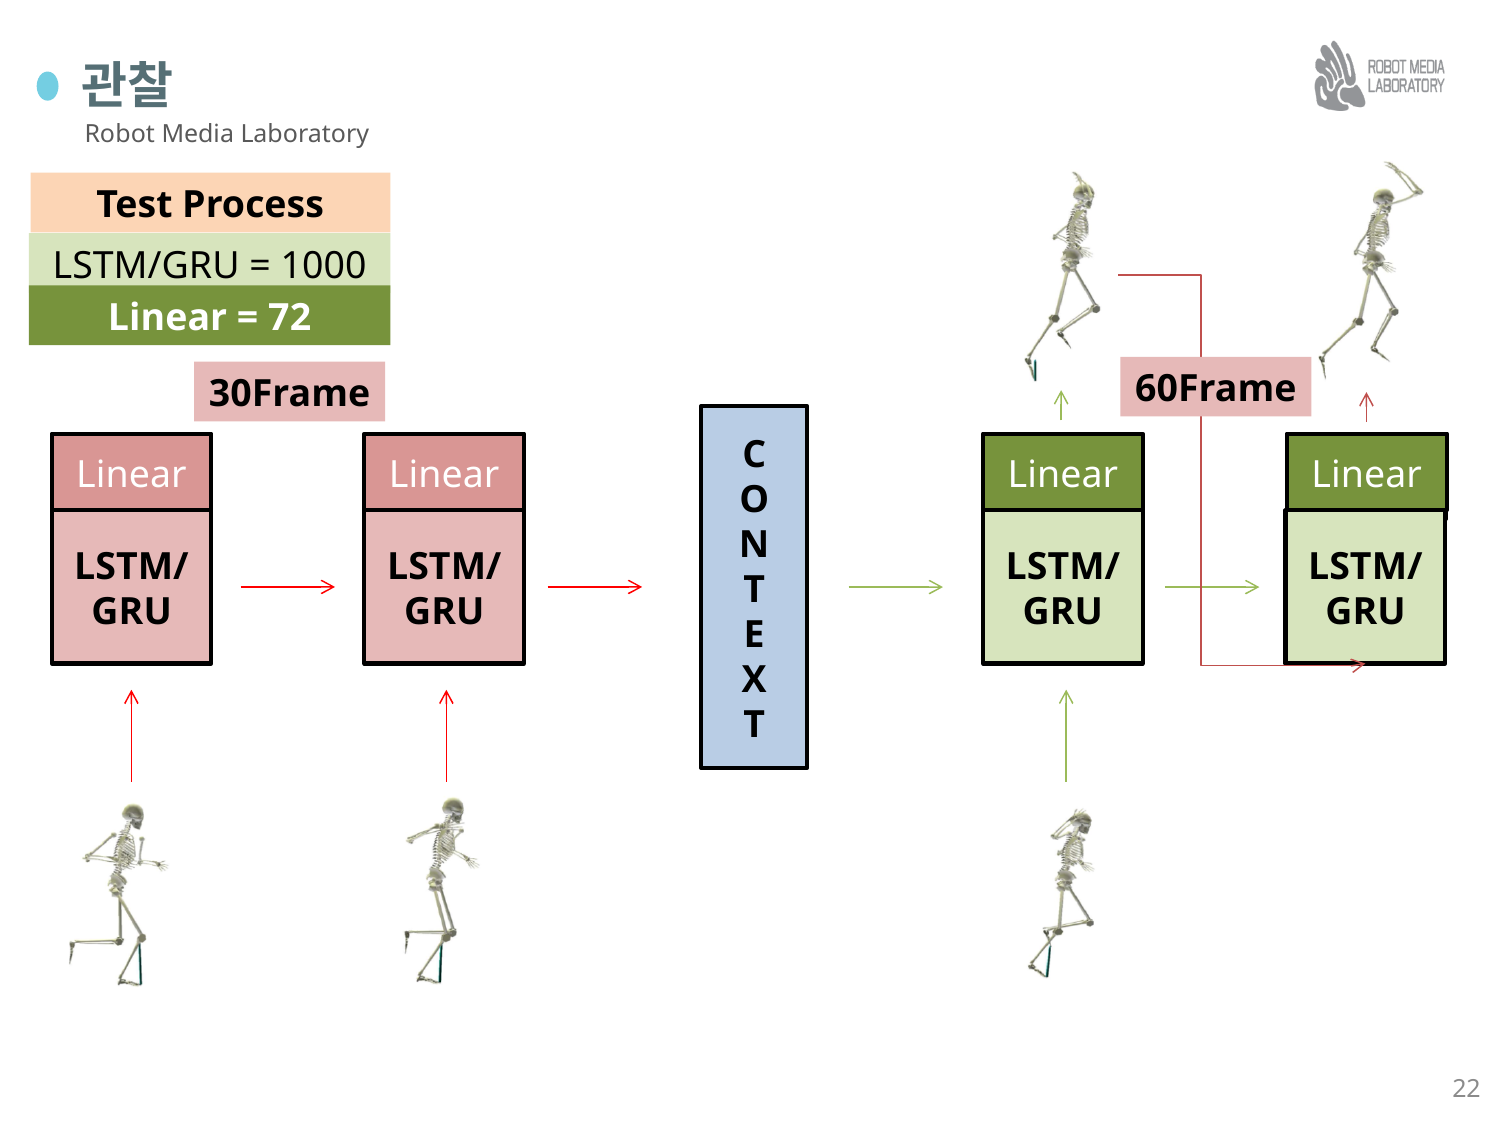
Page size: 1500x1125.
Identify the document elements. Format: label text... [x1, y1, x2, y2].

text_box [1117, 274, 1366, 664]
text_box LSTM/GRU [362, 512, 526, 666]
text_box LSTM/GRU = 1000 [28, 233, 391, 285]
picture [1307, 34, 1451, 119]
text_box LSTM/GRU [981, 512, 1113, 666]
text_box Linear = 72 [28, 285, 391, 346]
picture [1017, 798, 1115, 983]
picture [1015, 162, 1119, 388]
text_box Linear [50, 432, 213, 512]
picture [56, 787, 176, 991]
picture [394, 787, 486, 985]
text_box C O N T E X T [699, 404, 809, 770]
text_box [36, 45, 981, 154]
text_box Linear [1370, 432, 1449, 512]
text_box LSTM/GRU [50, 512, 213, 666]
text_box LSTM/GRU [1369, 512, 1447, 666]
text_box Linear [981, 432, 1112, 512]
text_box Test Process [30, 172, 391, 233]
slide_number 22 [1145, 1059, 1496, 1120]
picture [1316, 158, 1426, 393]
text_box 30Frame [194, 361, 386, 422]
text_box Linear [362, 432, 526, 512]
